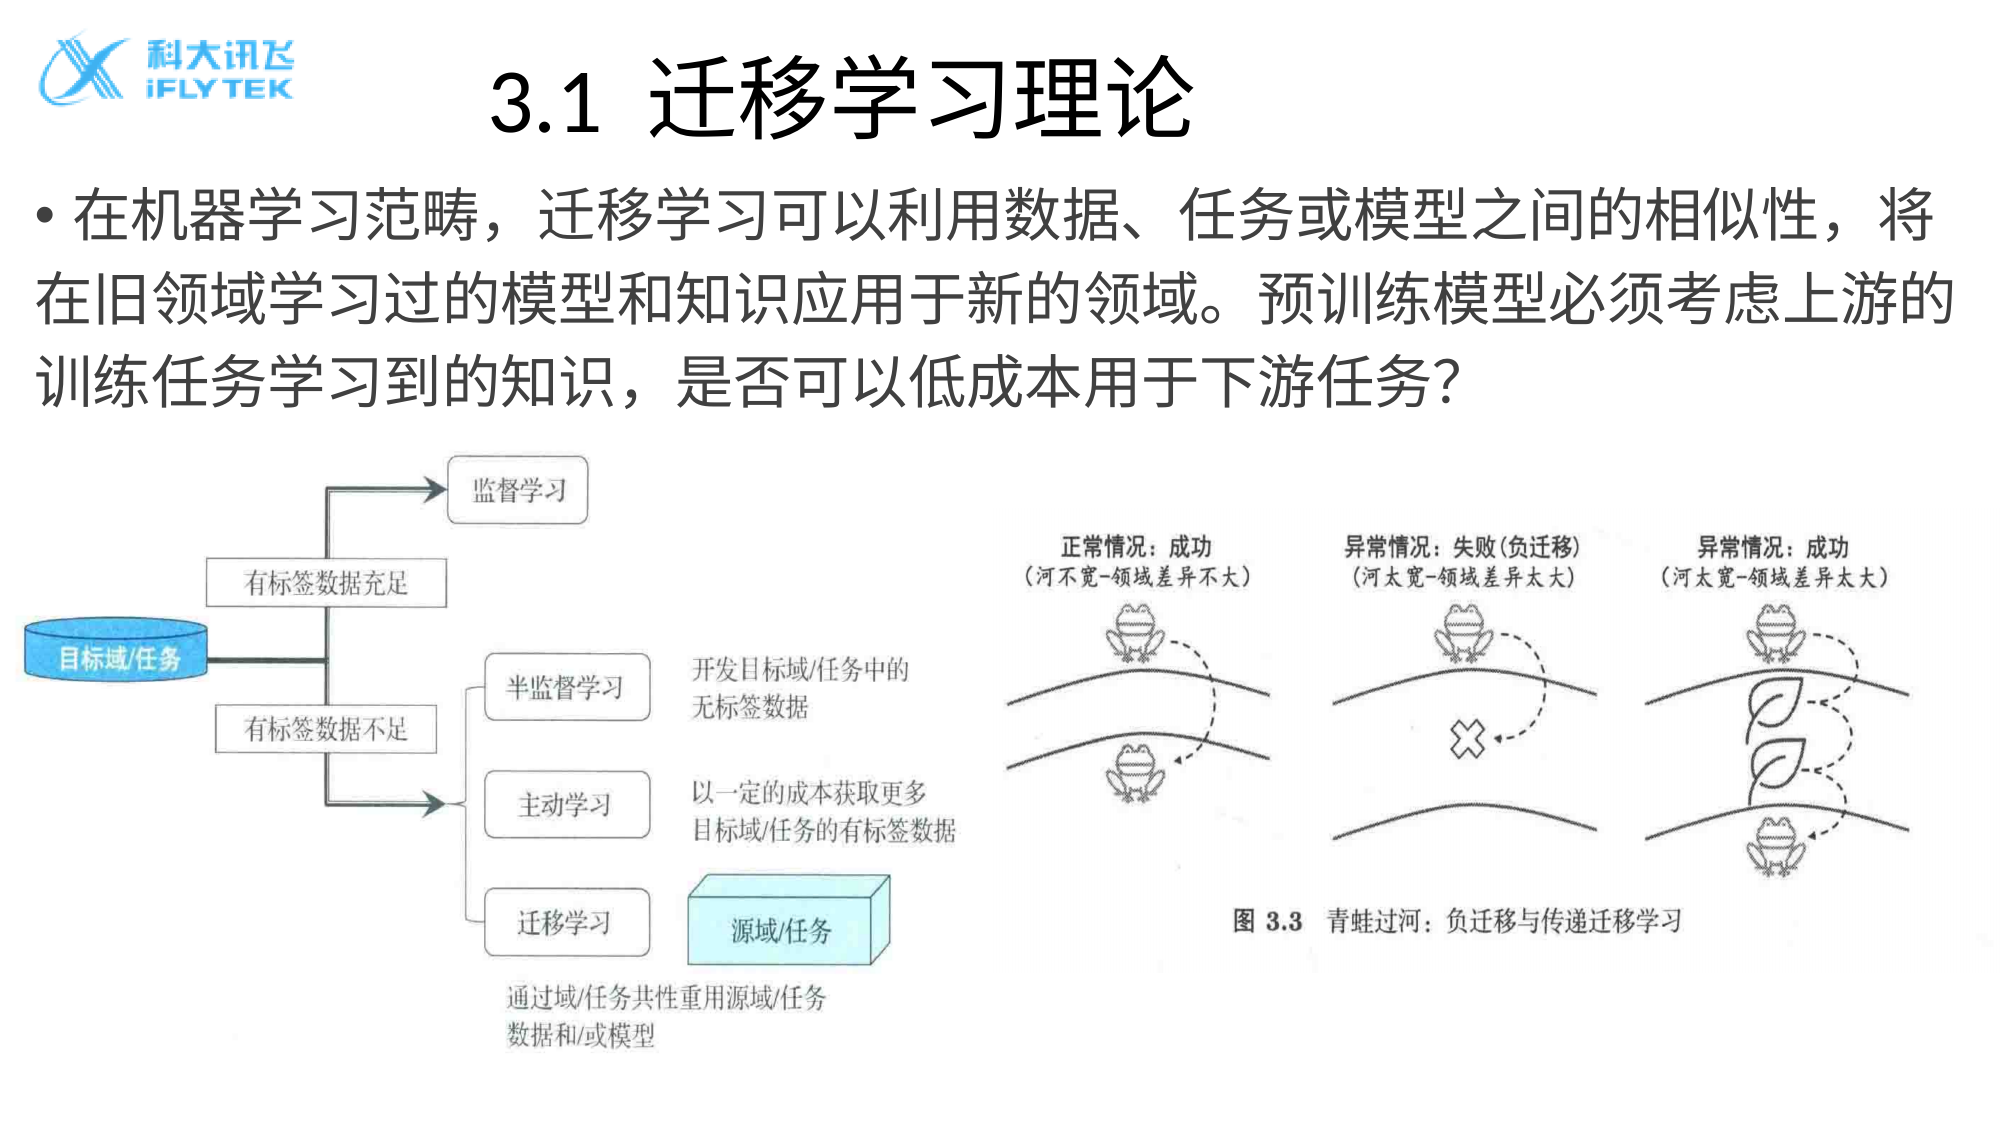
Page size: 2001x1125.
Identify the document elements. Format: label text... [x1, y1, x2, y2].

picture [0, 0, 410, 163]
picture [0, 423, 2000, 1063]
list 在机器学习范畴，迁移学习可以利用数据、任务或模型之间的相似性，将 在旧领域学习过的模型和知识应用于新的领域。预训练模型必须考虑上游的 训练任务学习到的知识，是否可以低成本用于下游任务？ [19, 178, 2000, 508]
title 3.1 迁移学习理论 [472, 42, 1832, 163]
